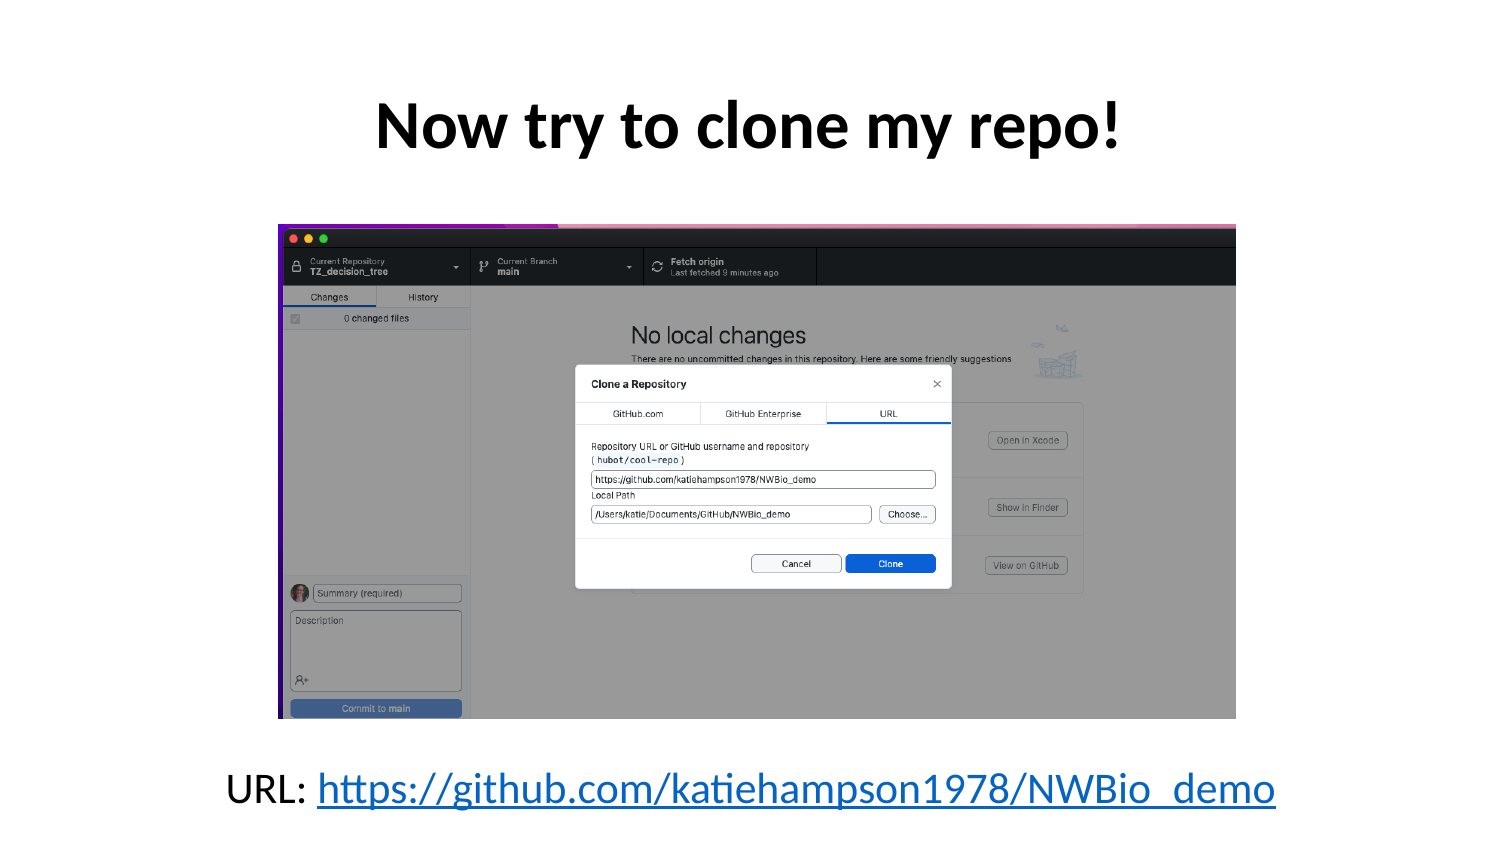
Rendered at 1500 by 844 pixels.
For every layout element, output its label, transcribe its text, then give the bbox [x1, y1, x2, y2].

list URL: https://github.com/katiehampson1978/NWBio_demo [196, 758, 1304, 840]
picture [278, 224, 1236, 719]
title Now try to clone my repo! [103, 44, 1397, 208]
